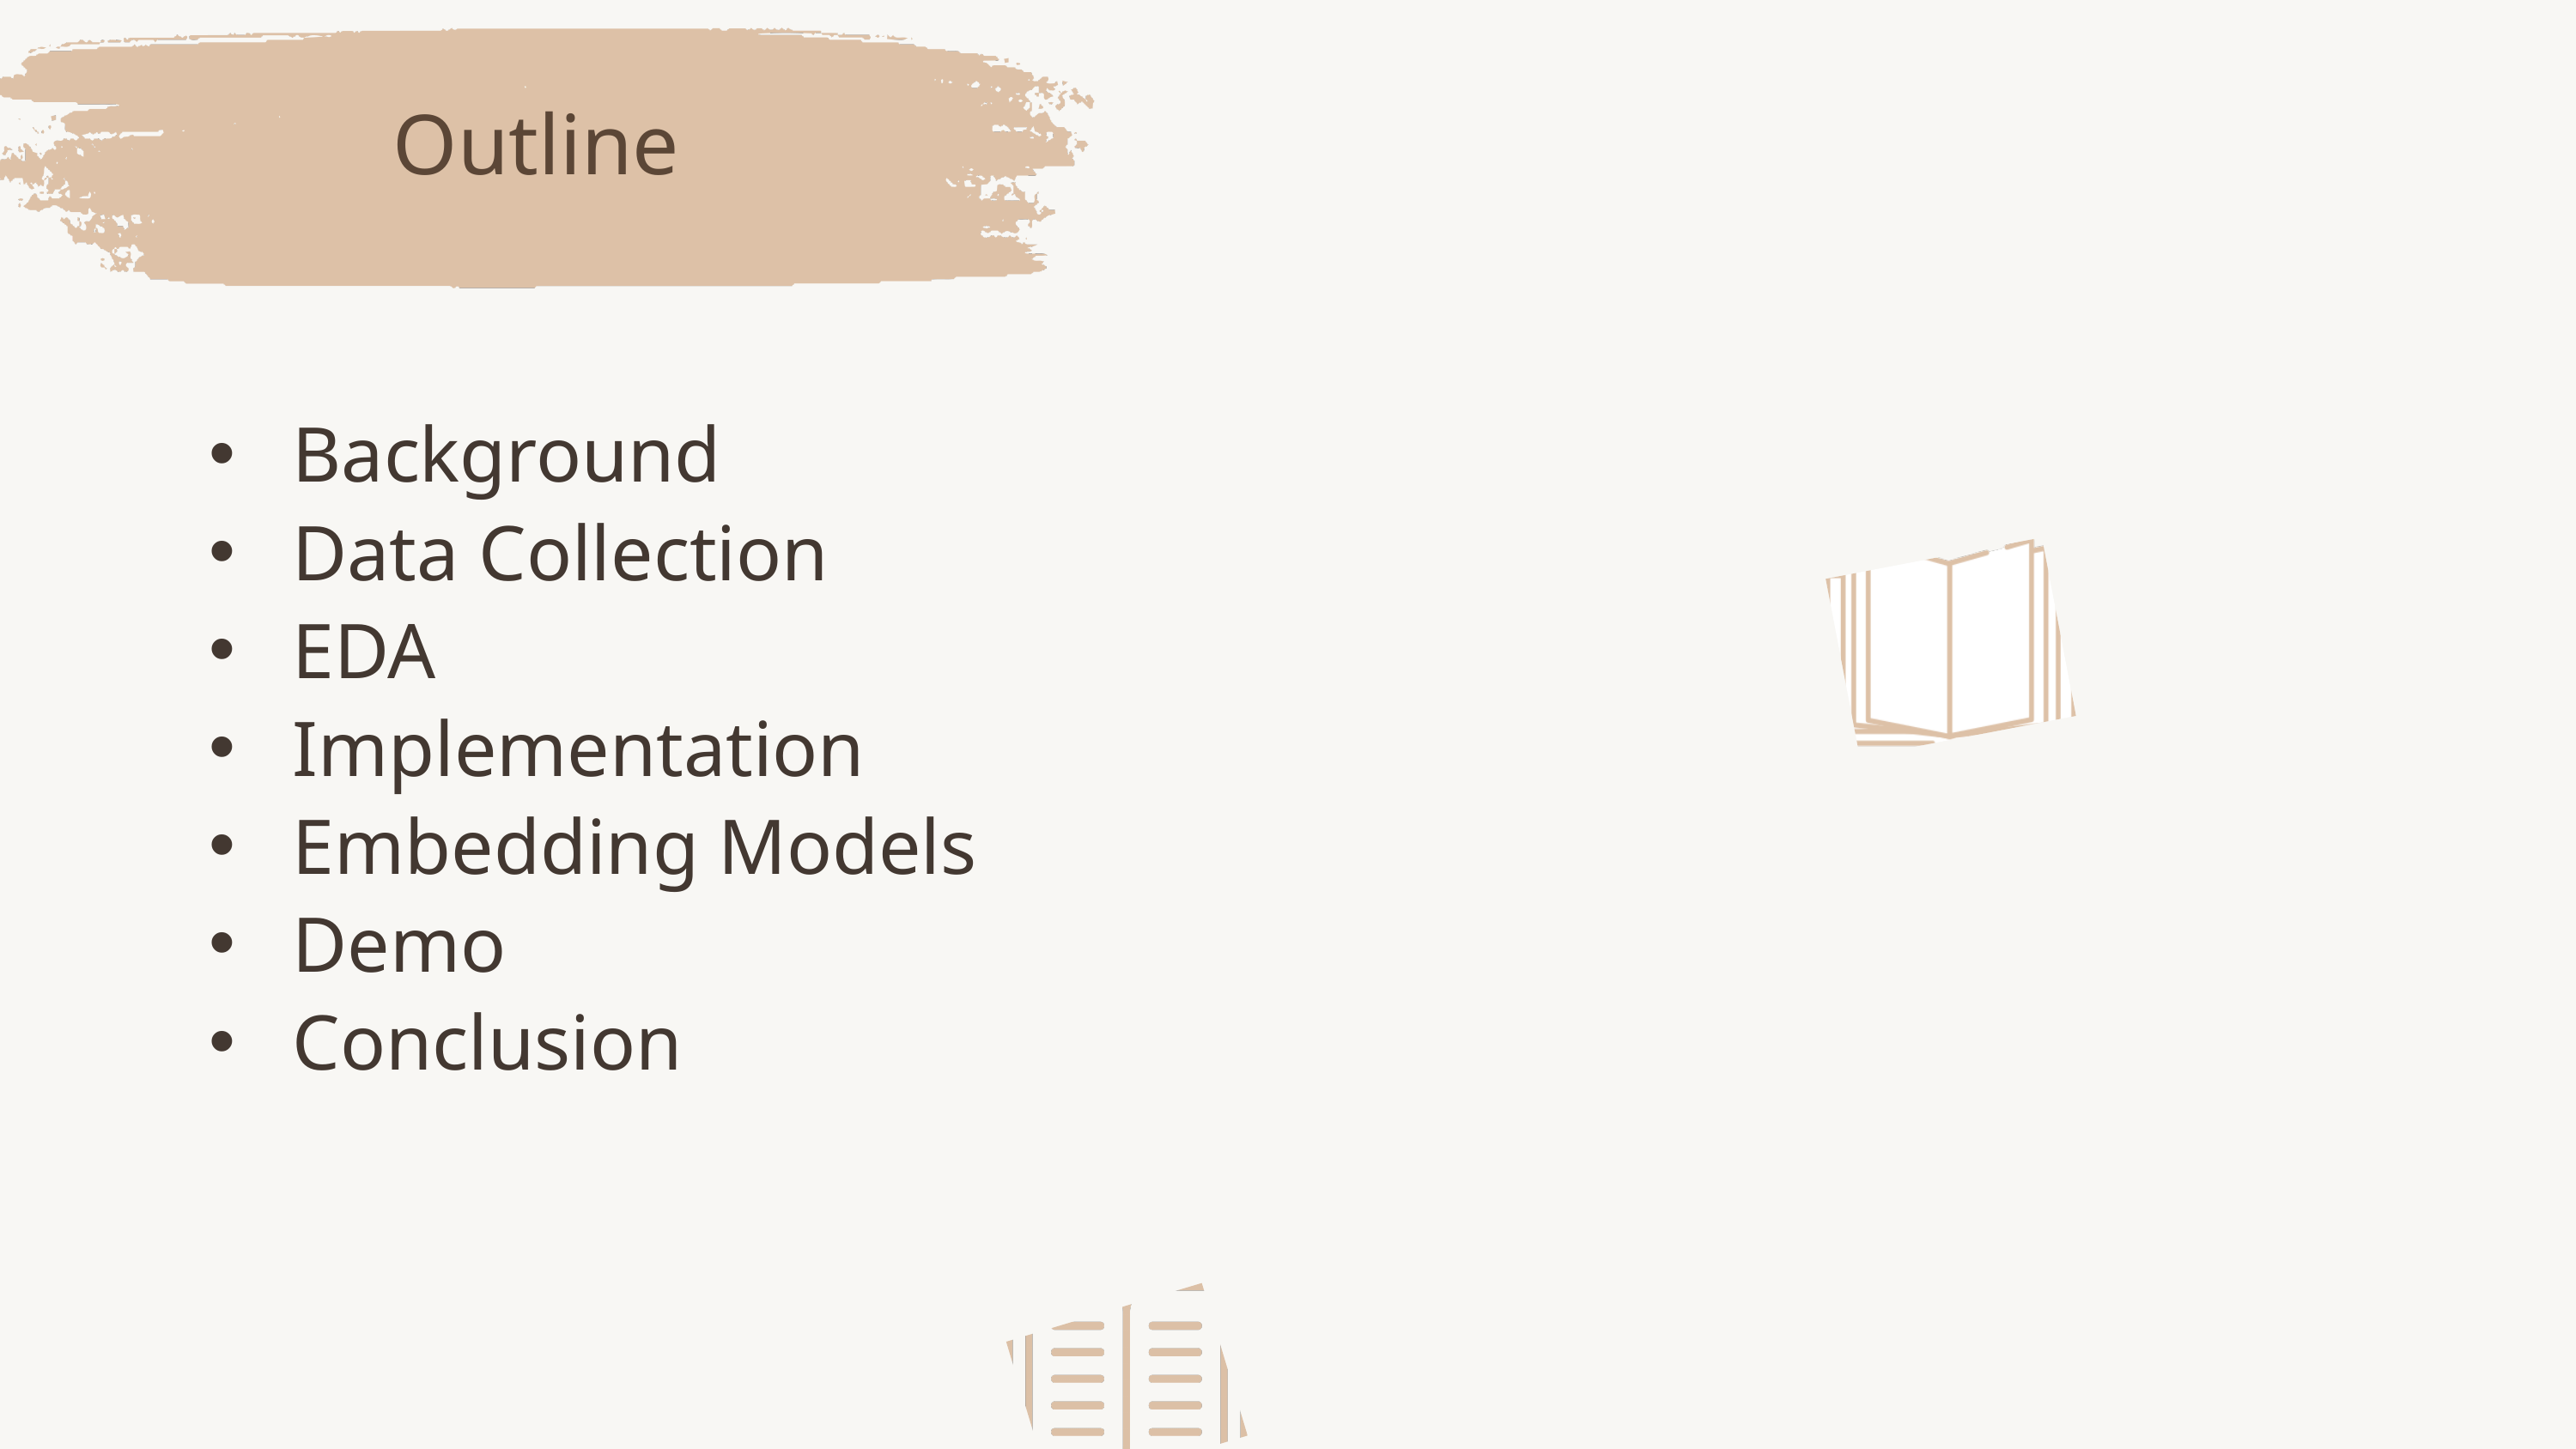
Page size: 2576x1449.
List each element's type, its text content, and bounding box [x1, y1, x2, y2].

text_box Outline [229, 107, 844, 191]
text_box [1826, 537, 2076, 758]
text_box [1005, 1282, 1248, 1449]
text_box Background Data Collection EDA Implementation Embedding Models Demo Conclusion [144, 399, 1425, 1086]
text_box [0, 27, 1095, 288]
